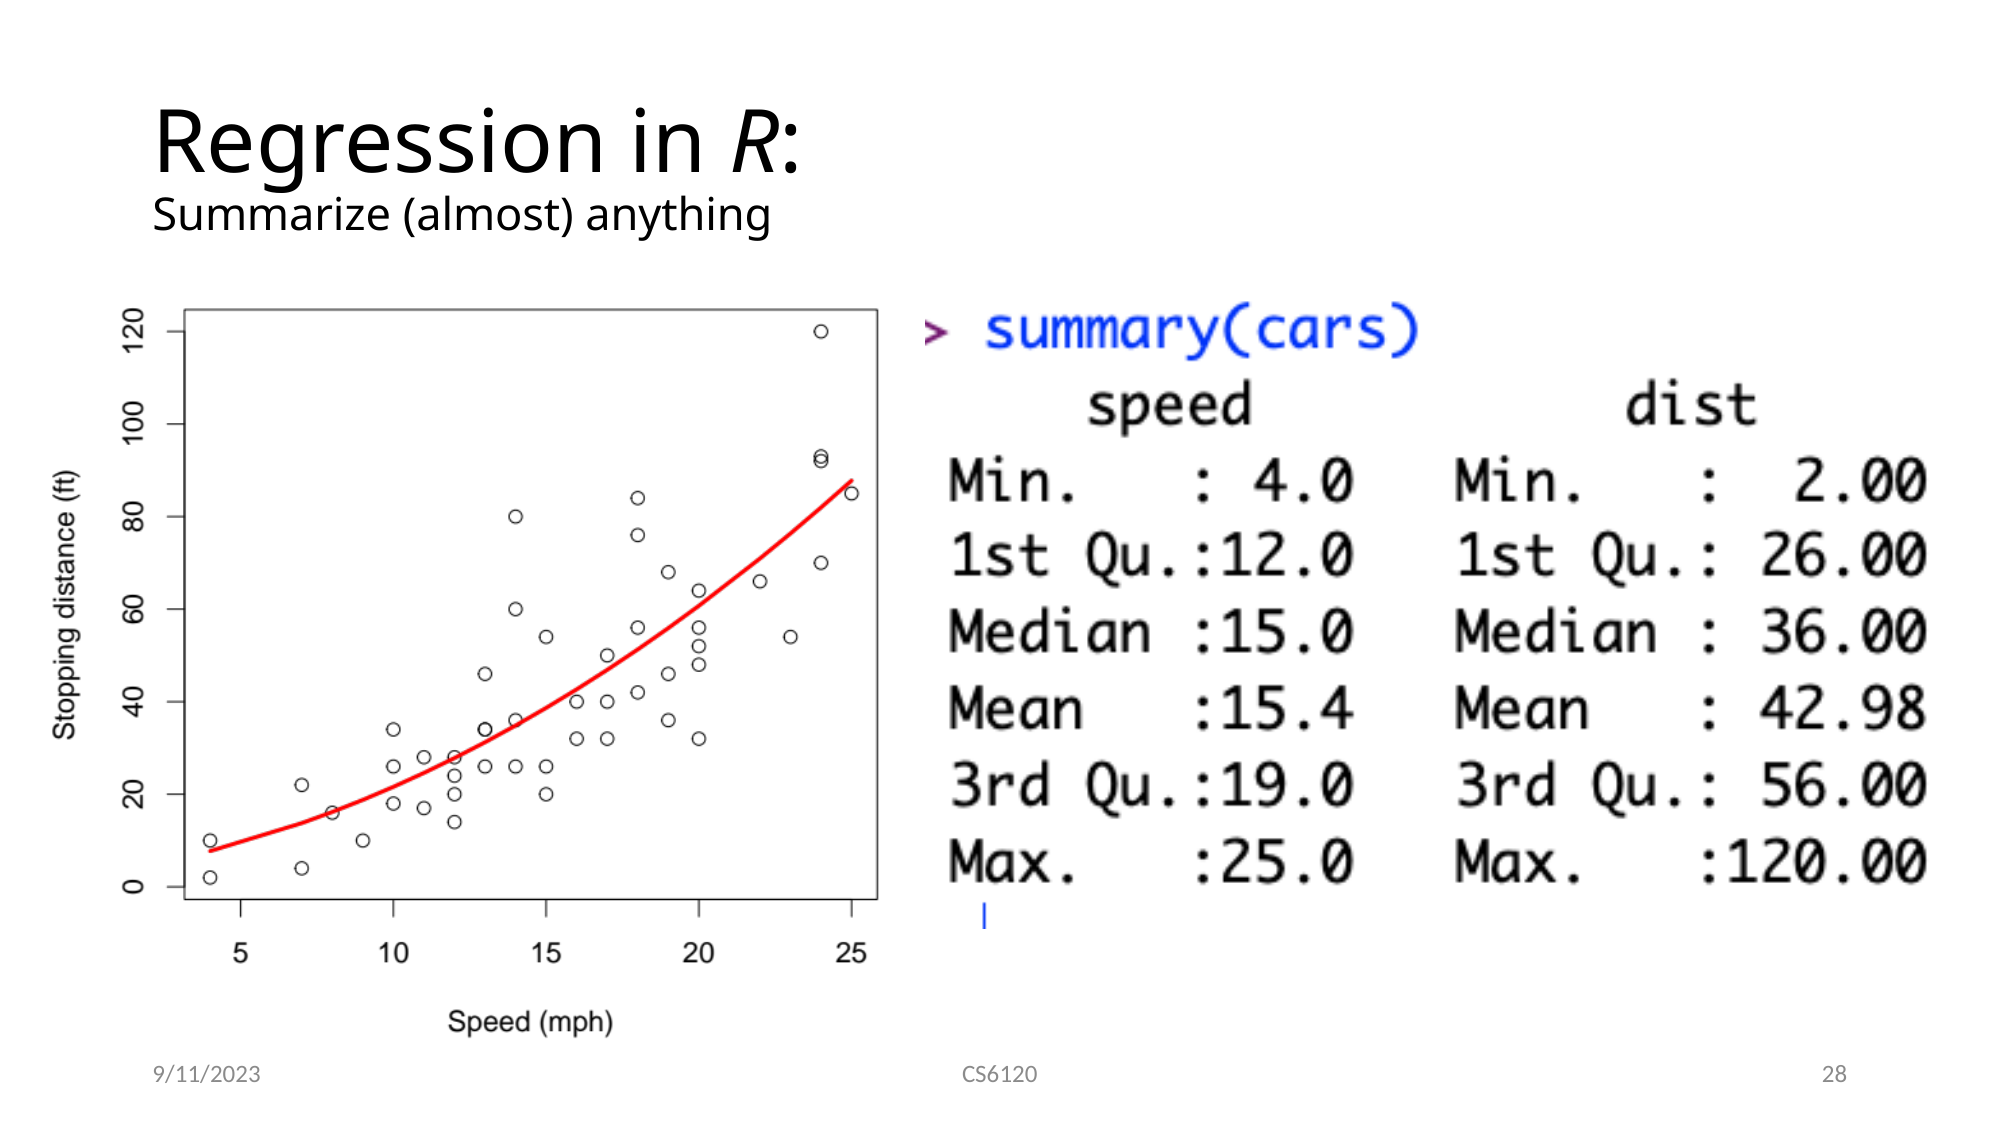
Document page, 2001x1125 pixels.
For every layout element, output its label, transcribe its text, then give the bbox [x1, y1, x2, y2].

title Regression in R: Summarize (almost) anything [137, 59, 920, 168]
footer CS6120 [662, 1042, 1338, 1103]
slide_number 28 [1412, 1042, 1863, 1103]
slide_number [137, 1073, 588, 1103]
picture [43, 168, 1960, 1073]
